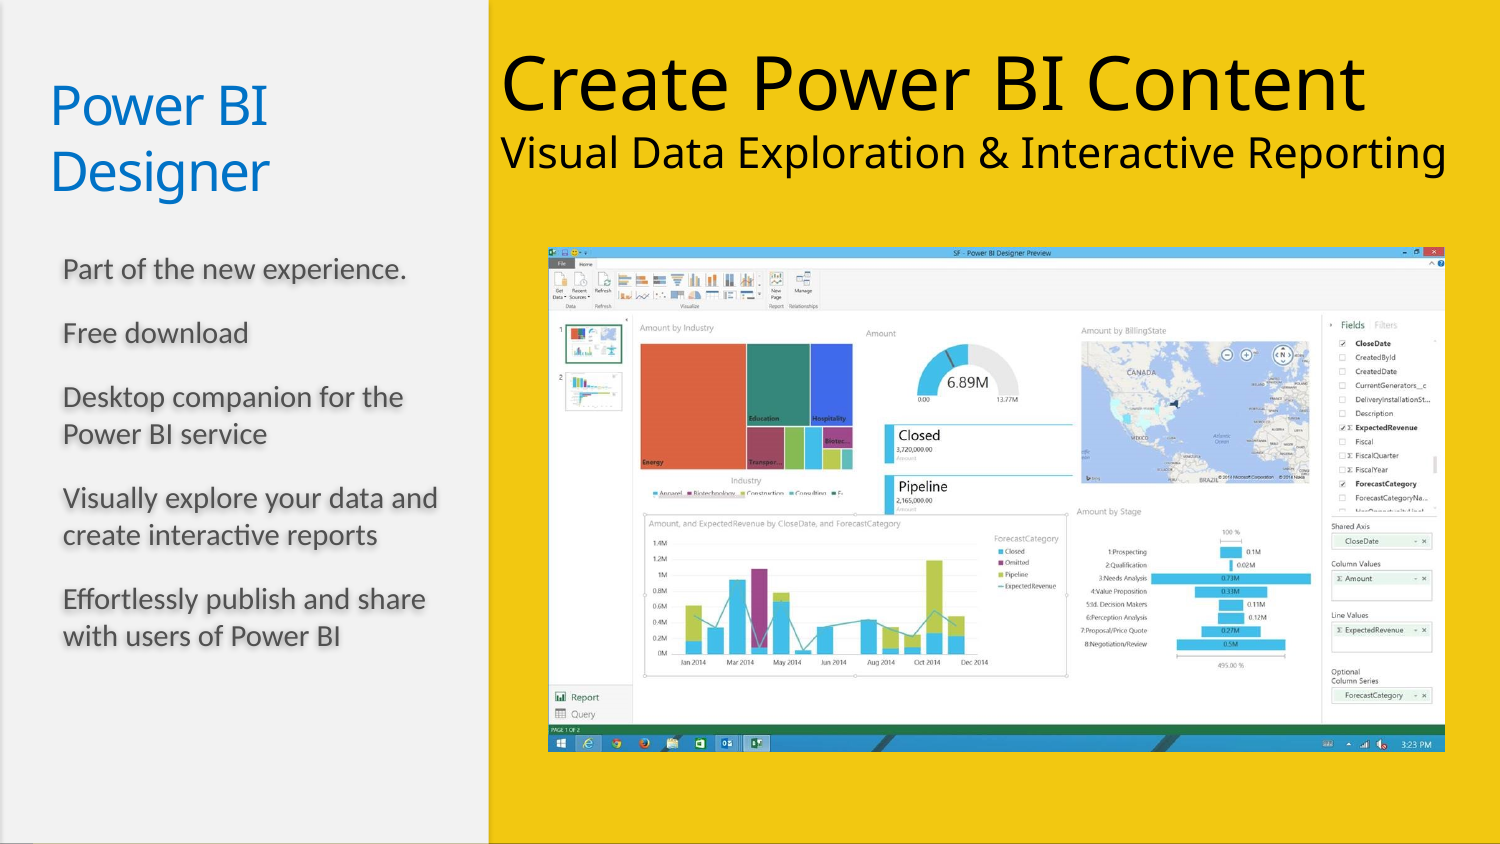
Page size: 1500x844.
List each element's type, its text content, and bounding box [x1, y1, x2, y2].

picture [548, 247, 1446, 753]
text_box [2, 0, 490, 844]
title Create Power BI Content Visual Data Exploration & Interactive Reporting [500, 35, 1493, 192]
text_box [492, 0, 1500, 844]
text_box Part of the new experience. Free download Desktop companion for the Power BI service Visually explore your data and create interactive reports Effortlessly publish and share with users of Power BI [34, 230, 490, 671]
text_box Power BI Designer [34, 62, 475, 210]
